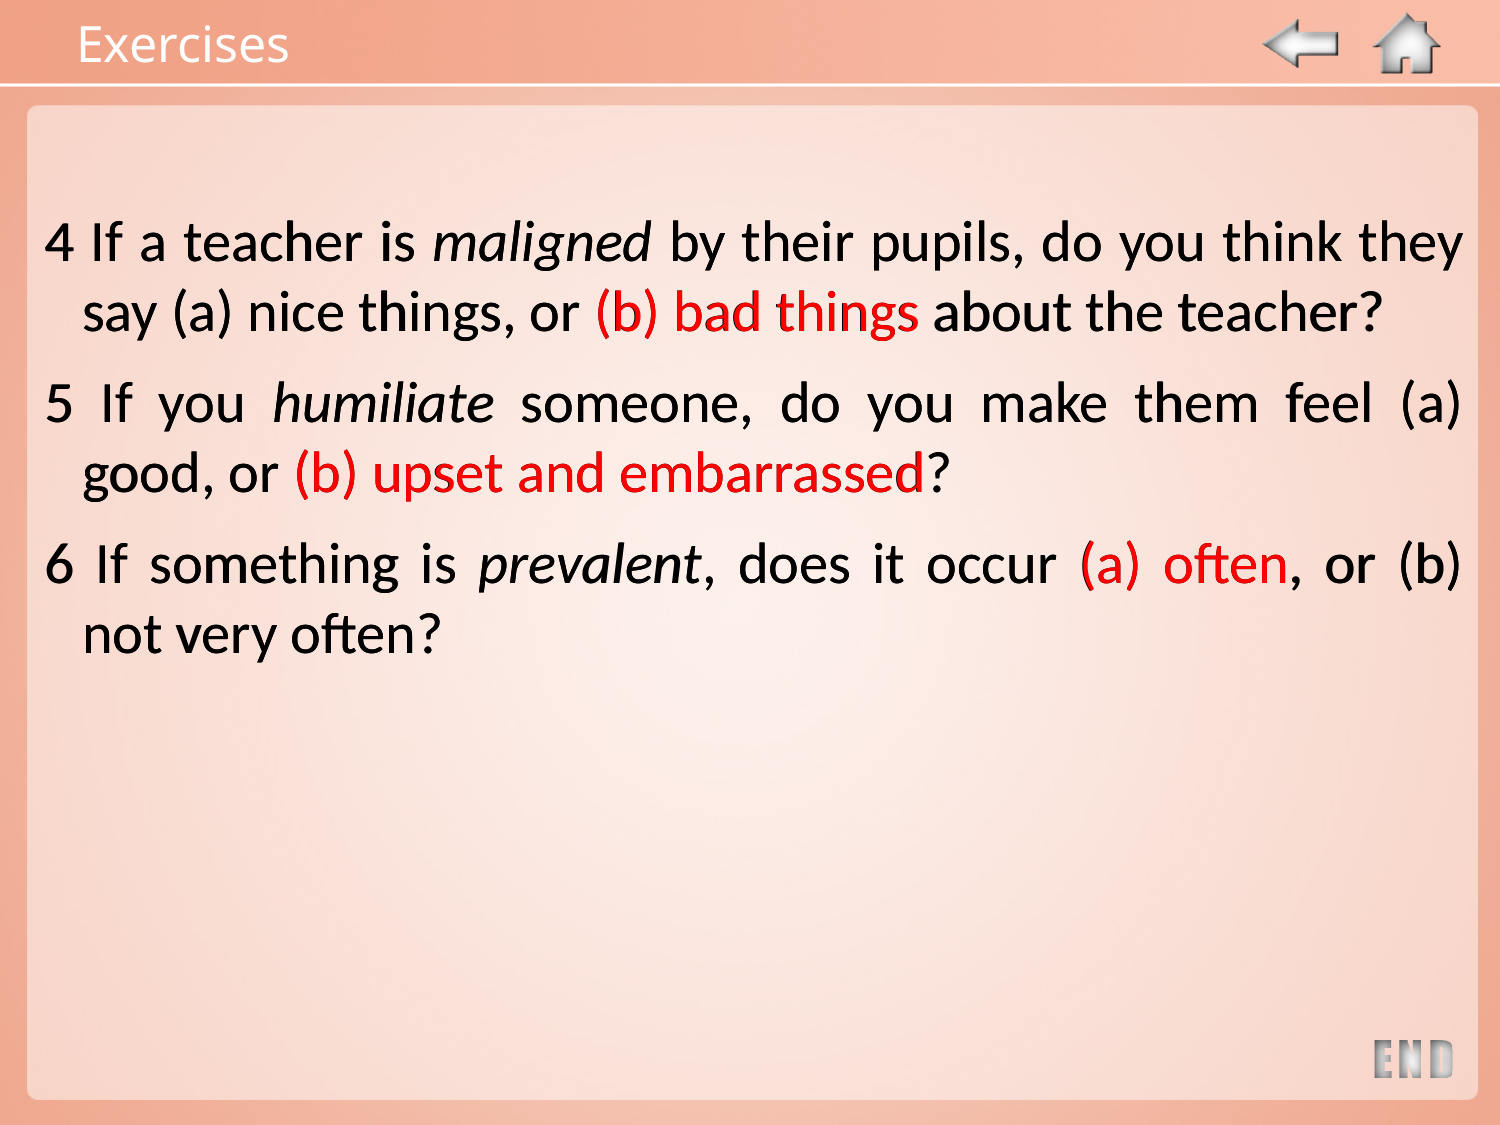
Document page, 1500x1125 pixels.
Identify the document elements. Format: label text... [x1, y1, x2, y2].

text_box 4 If a teacher is maligned by their pupils, do you think they say (a) nice things, or (b) bad things about the teacher? 5 If you humiliate someone, do you make them feel (a) good, or (b) upset and embarrassed? 6 If something is prevalent, does it occur (a) often, or (b) not very often? [29, 104, 1479, 1100]
text_box Exercises [61, 5, 306, 80]
picture [0, 0, 1500, 1125]
